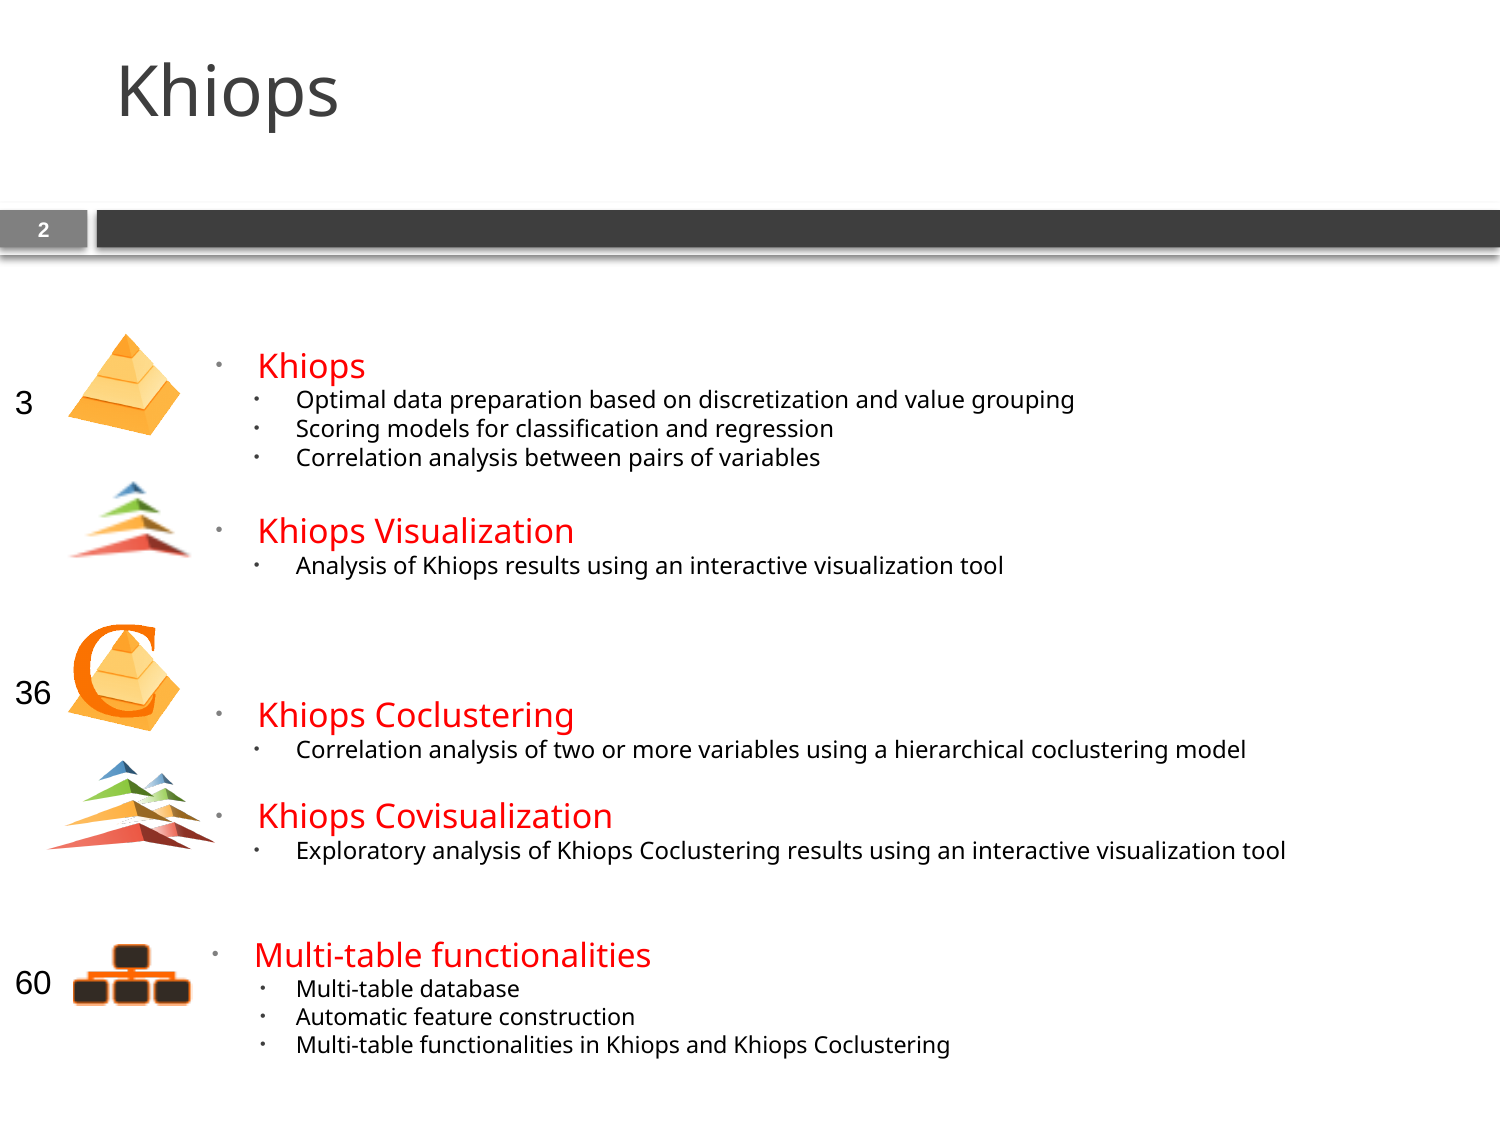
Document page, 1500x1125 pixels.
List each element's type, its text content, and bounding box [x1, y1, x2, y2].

picture [36, 459, 201, 584]
slide_number 2 [0, 208, 88, 249]
title Khiops [100, 37, 1438, 200]
picture [67, 326, 184, 437]
text_box 3 36 60 [0, 374, 75, 1009]
list Khiops Optimal data preparation based on discretization and value grouping Scoring models for classification and regression Correlation analysis between pairs of variables Khiops Visualization Analysis of Khiops results using an interactive visualization tool Khiops Coclustering Correlation analysis of two or more variables using a hierarchical coclustering model Khiops Covisualization Exploratory analysis of Khiops Coclustering results using an interactive visualization tool Multi-table functionalities Multi-table database Automatic feature construction Multi-table functionalities in Khiops and Khiops Coclustering [185, 336, 1375, 1076]
picture [72, 944, 193, 1006]
picture [39, 623, 217, 888]
